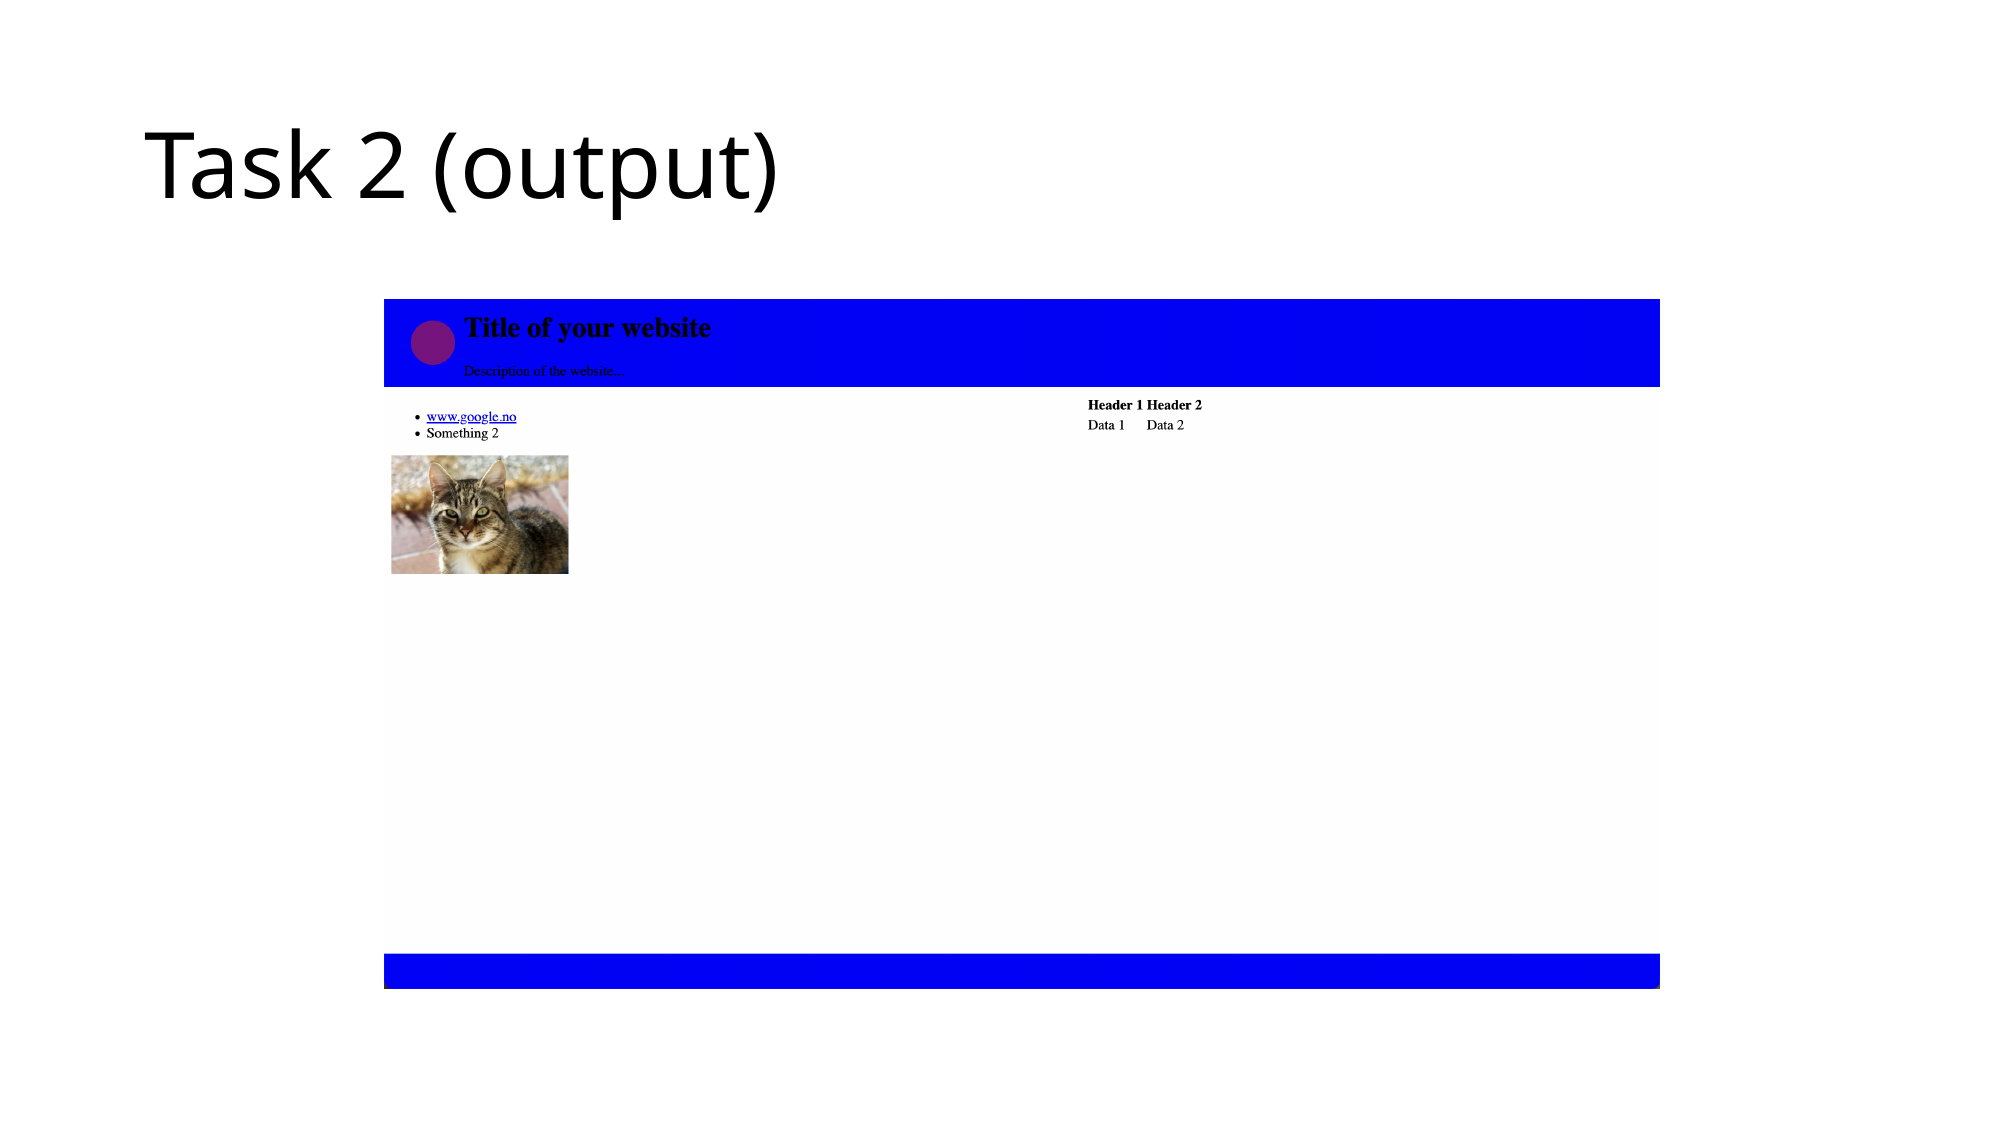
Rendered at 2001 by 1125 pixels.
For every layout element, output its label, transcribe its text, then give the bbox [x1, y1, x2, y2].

title Task 2 (output) [136, 59, 1863, 278]
picture [384, 299, 1661, 989]
